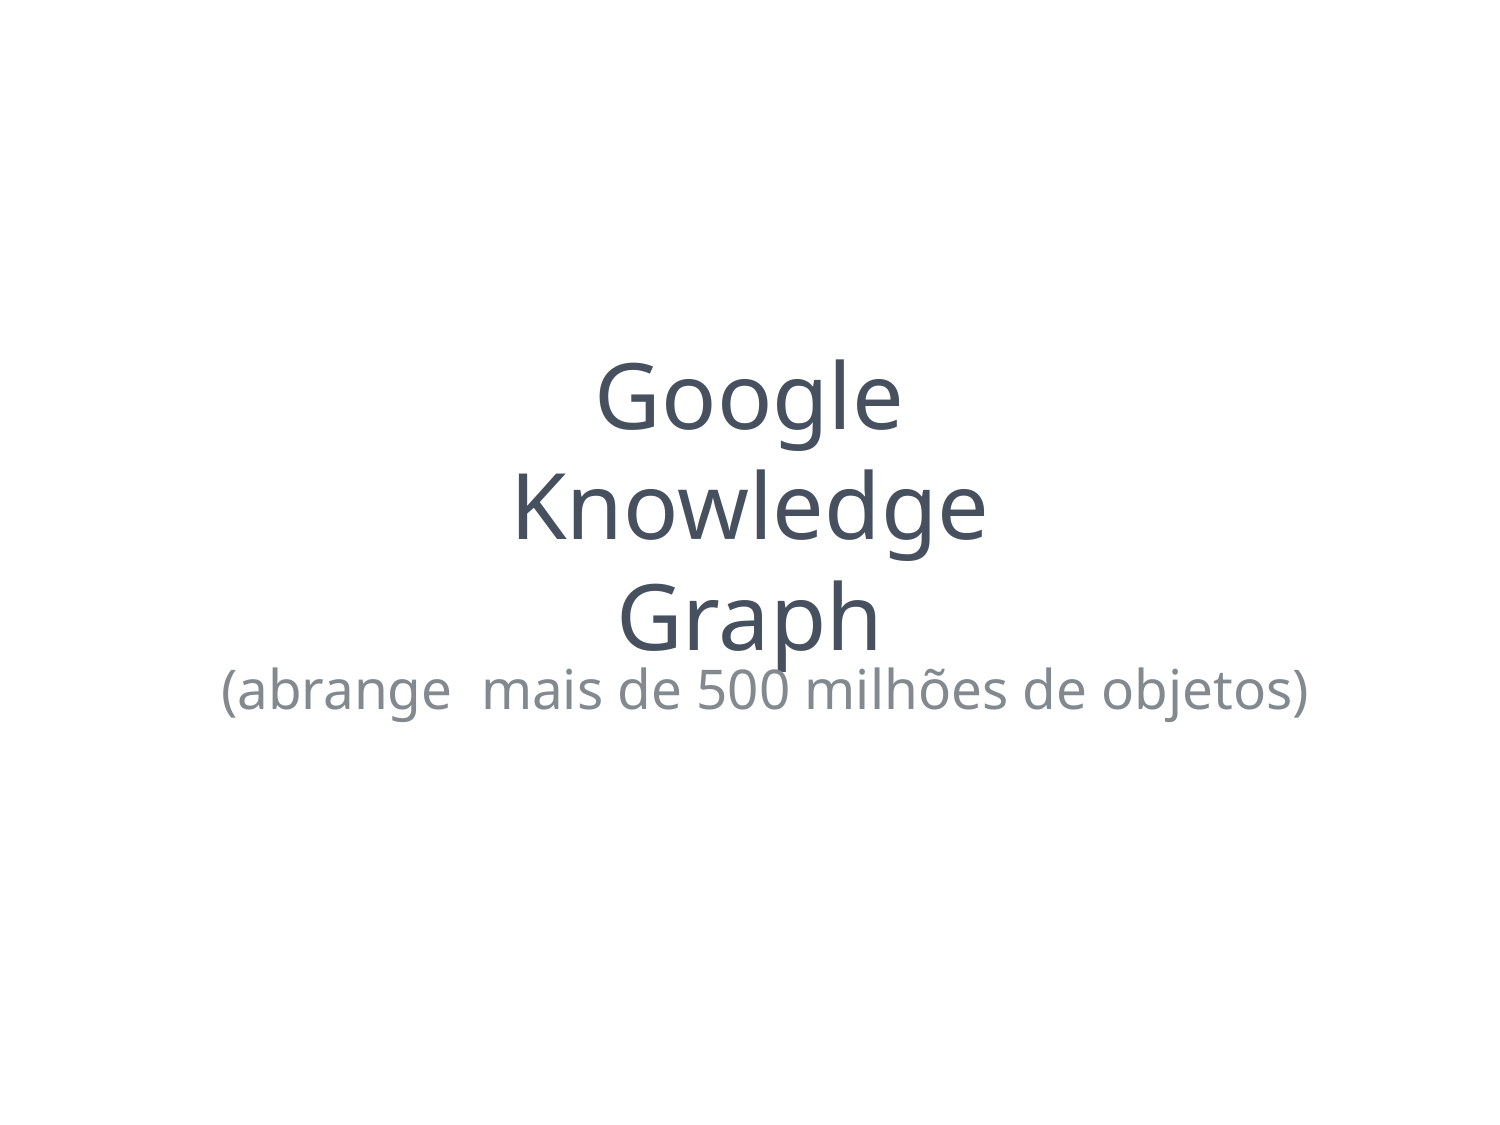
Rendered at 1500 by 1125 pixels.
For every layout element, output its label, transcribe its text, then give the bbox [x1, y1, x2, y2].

text_box Google Knowledge Graph [351, 432, 1149, 575]
text_box (abrange mais de 500 milhões de objetos) [201, 613, 1329, 730]
